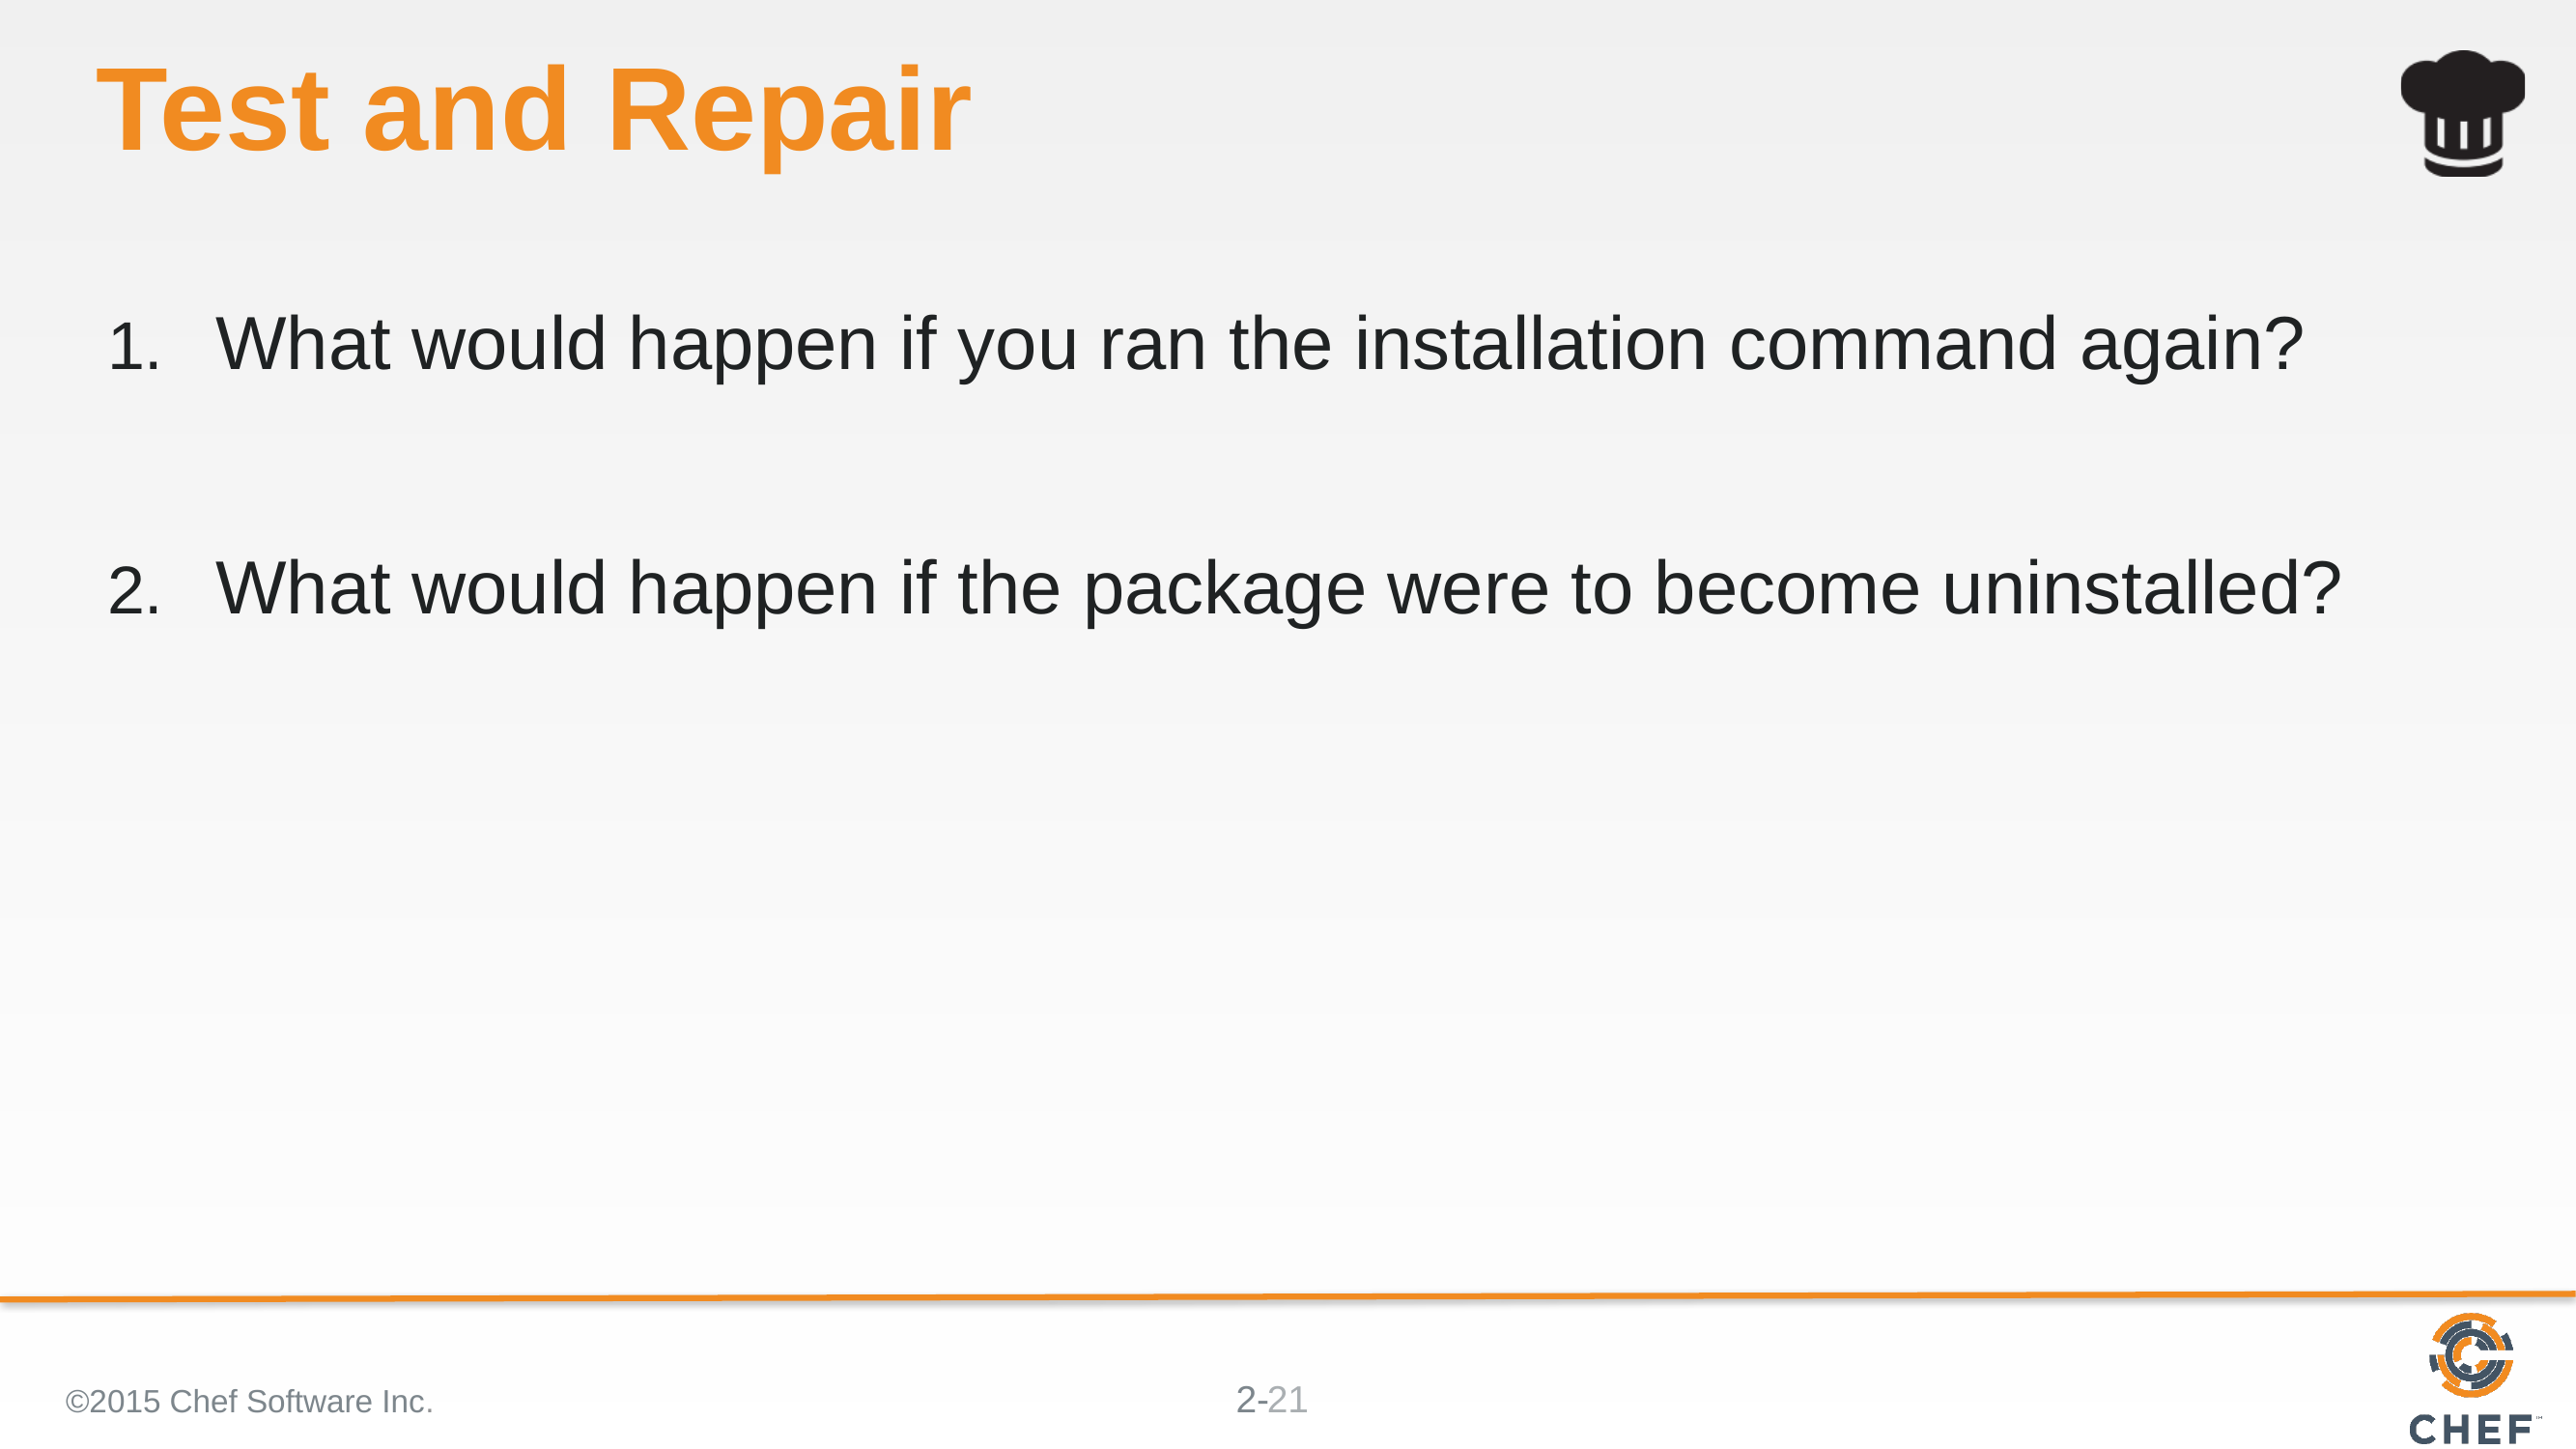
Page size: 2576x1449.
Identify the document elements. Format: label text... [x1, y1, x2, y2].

picture [2399, 1297, 2550, 1449]
footer ©2015 Chef Software Inc. [51, 1359, 952, 1440]
slide_number 21 [998, 1359, 1578, 1437]
title Test and Repair [96, 48, 2463, 180]
list What would happen if you ran the installation command again? What would happen if the package were to become uninstalled? [107, 294, 2469, 1142]
